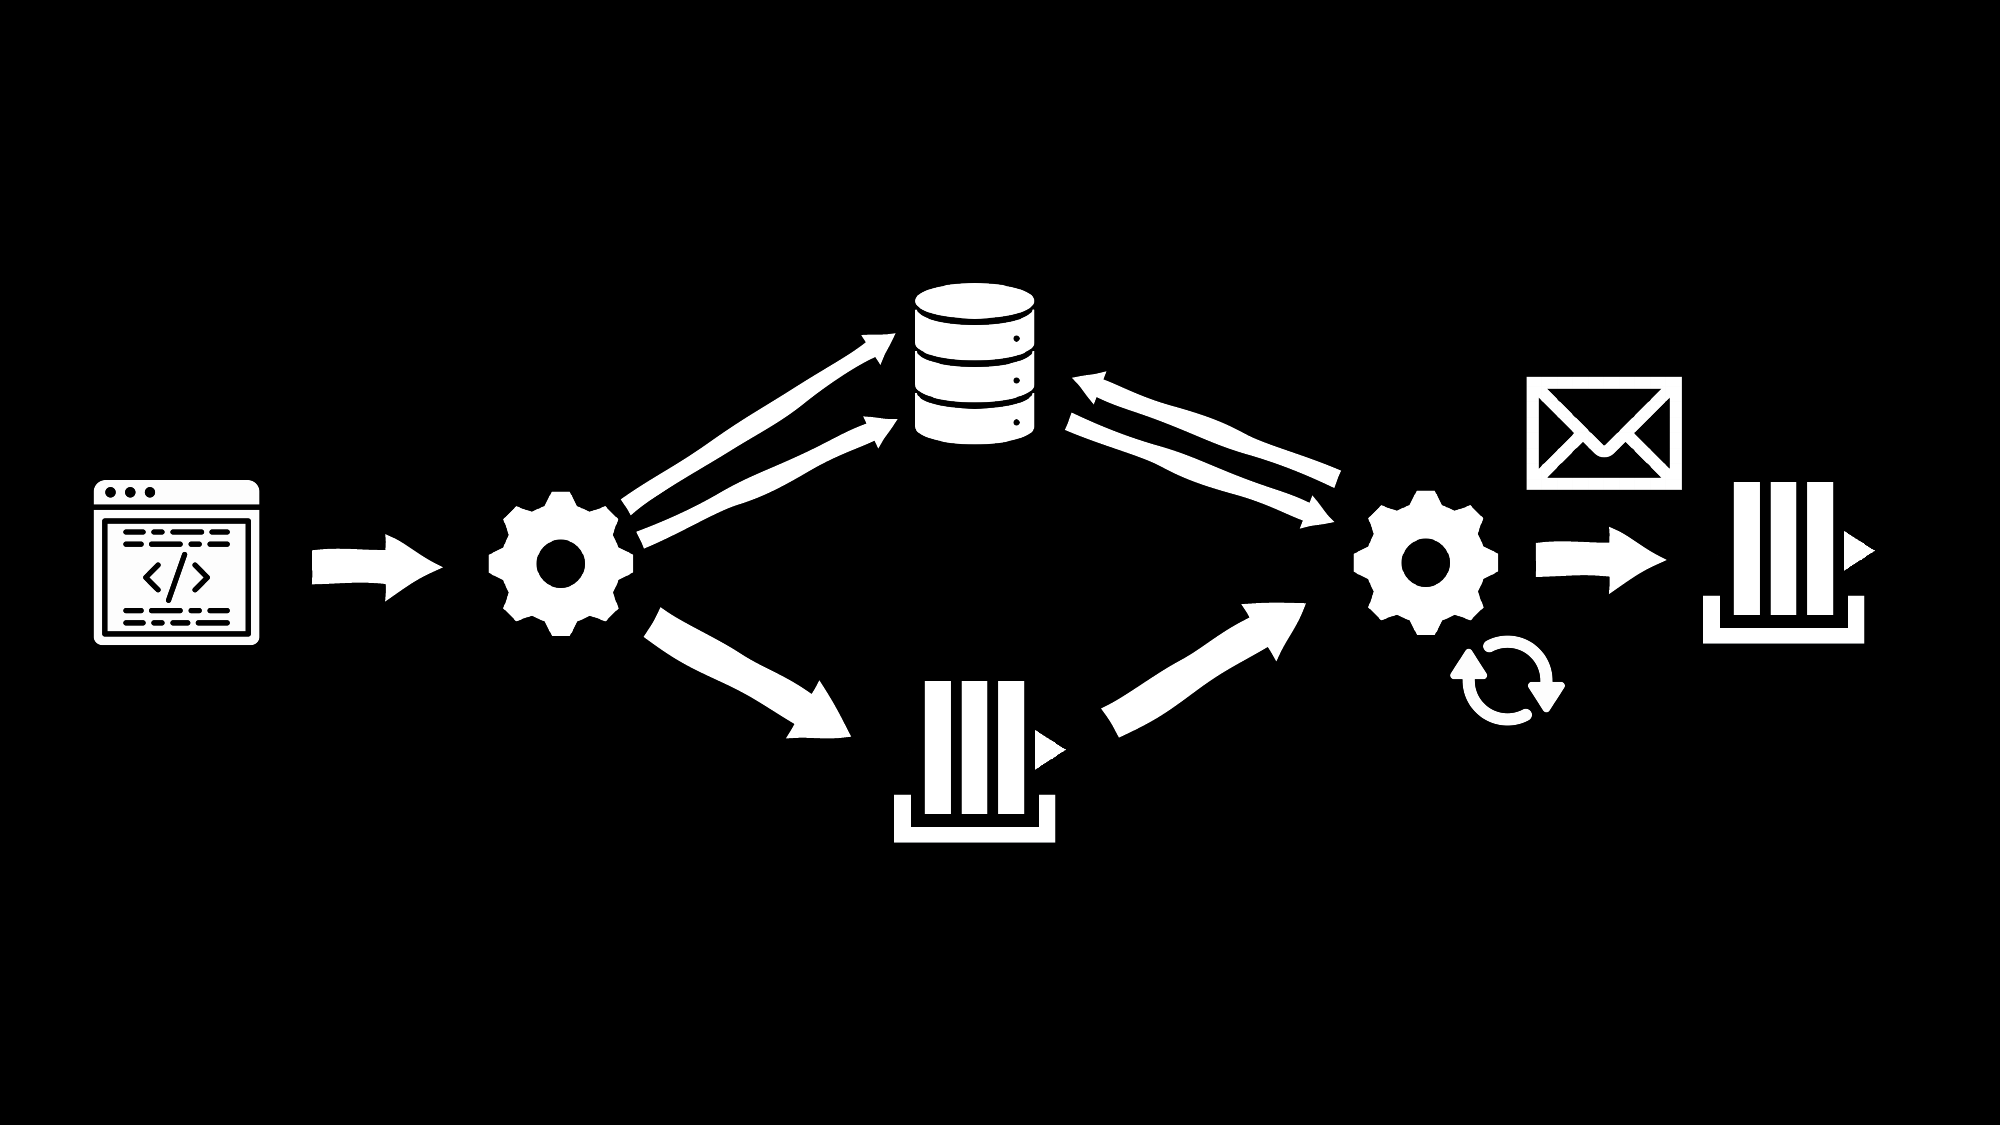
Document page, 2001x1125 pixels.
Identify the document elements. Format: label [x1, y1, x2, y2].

picture [874, 263, 1075, 464]
picture [91, 477, 262, 648]
picture [1325, 340, 1884, 741]
picture [460, 463, 661, 664]
text_box [0, 0, 2000, 1125]
picture [874, 661, 1075, 862]
